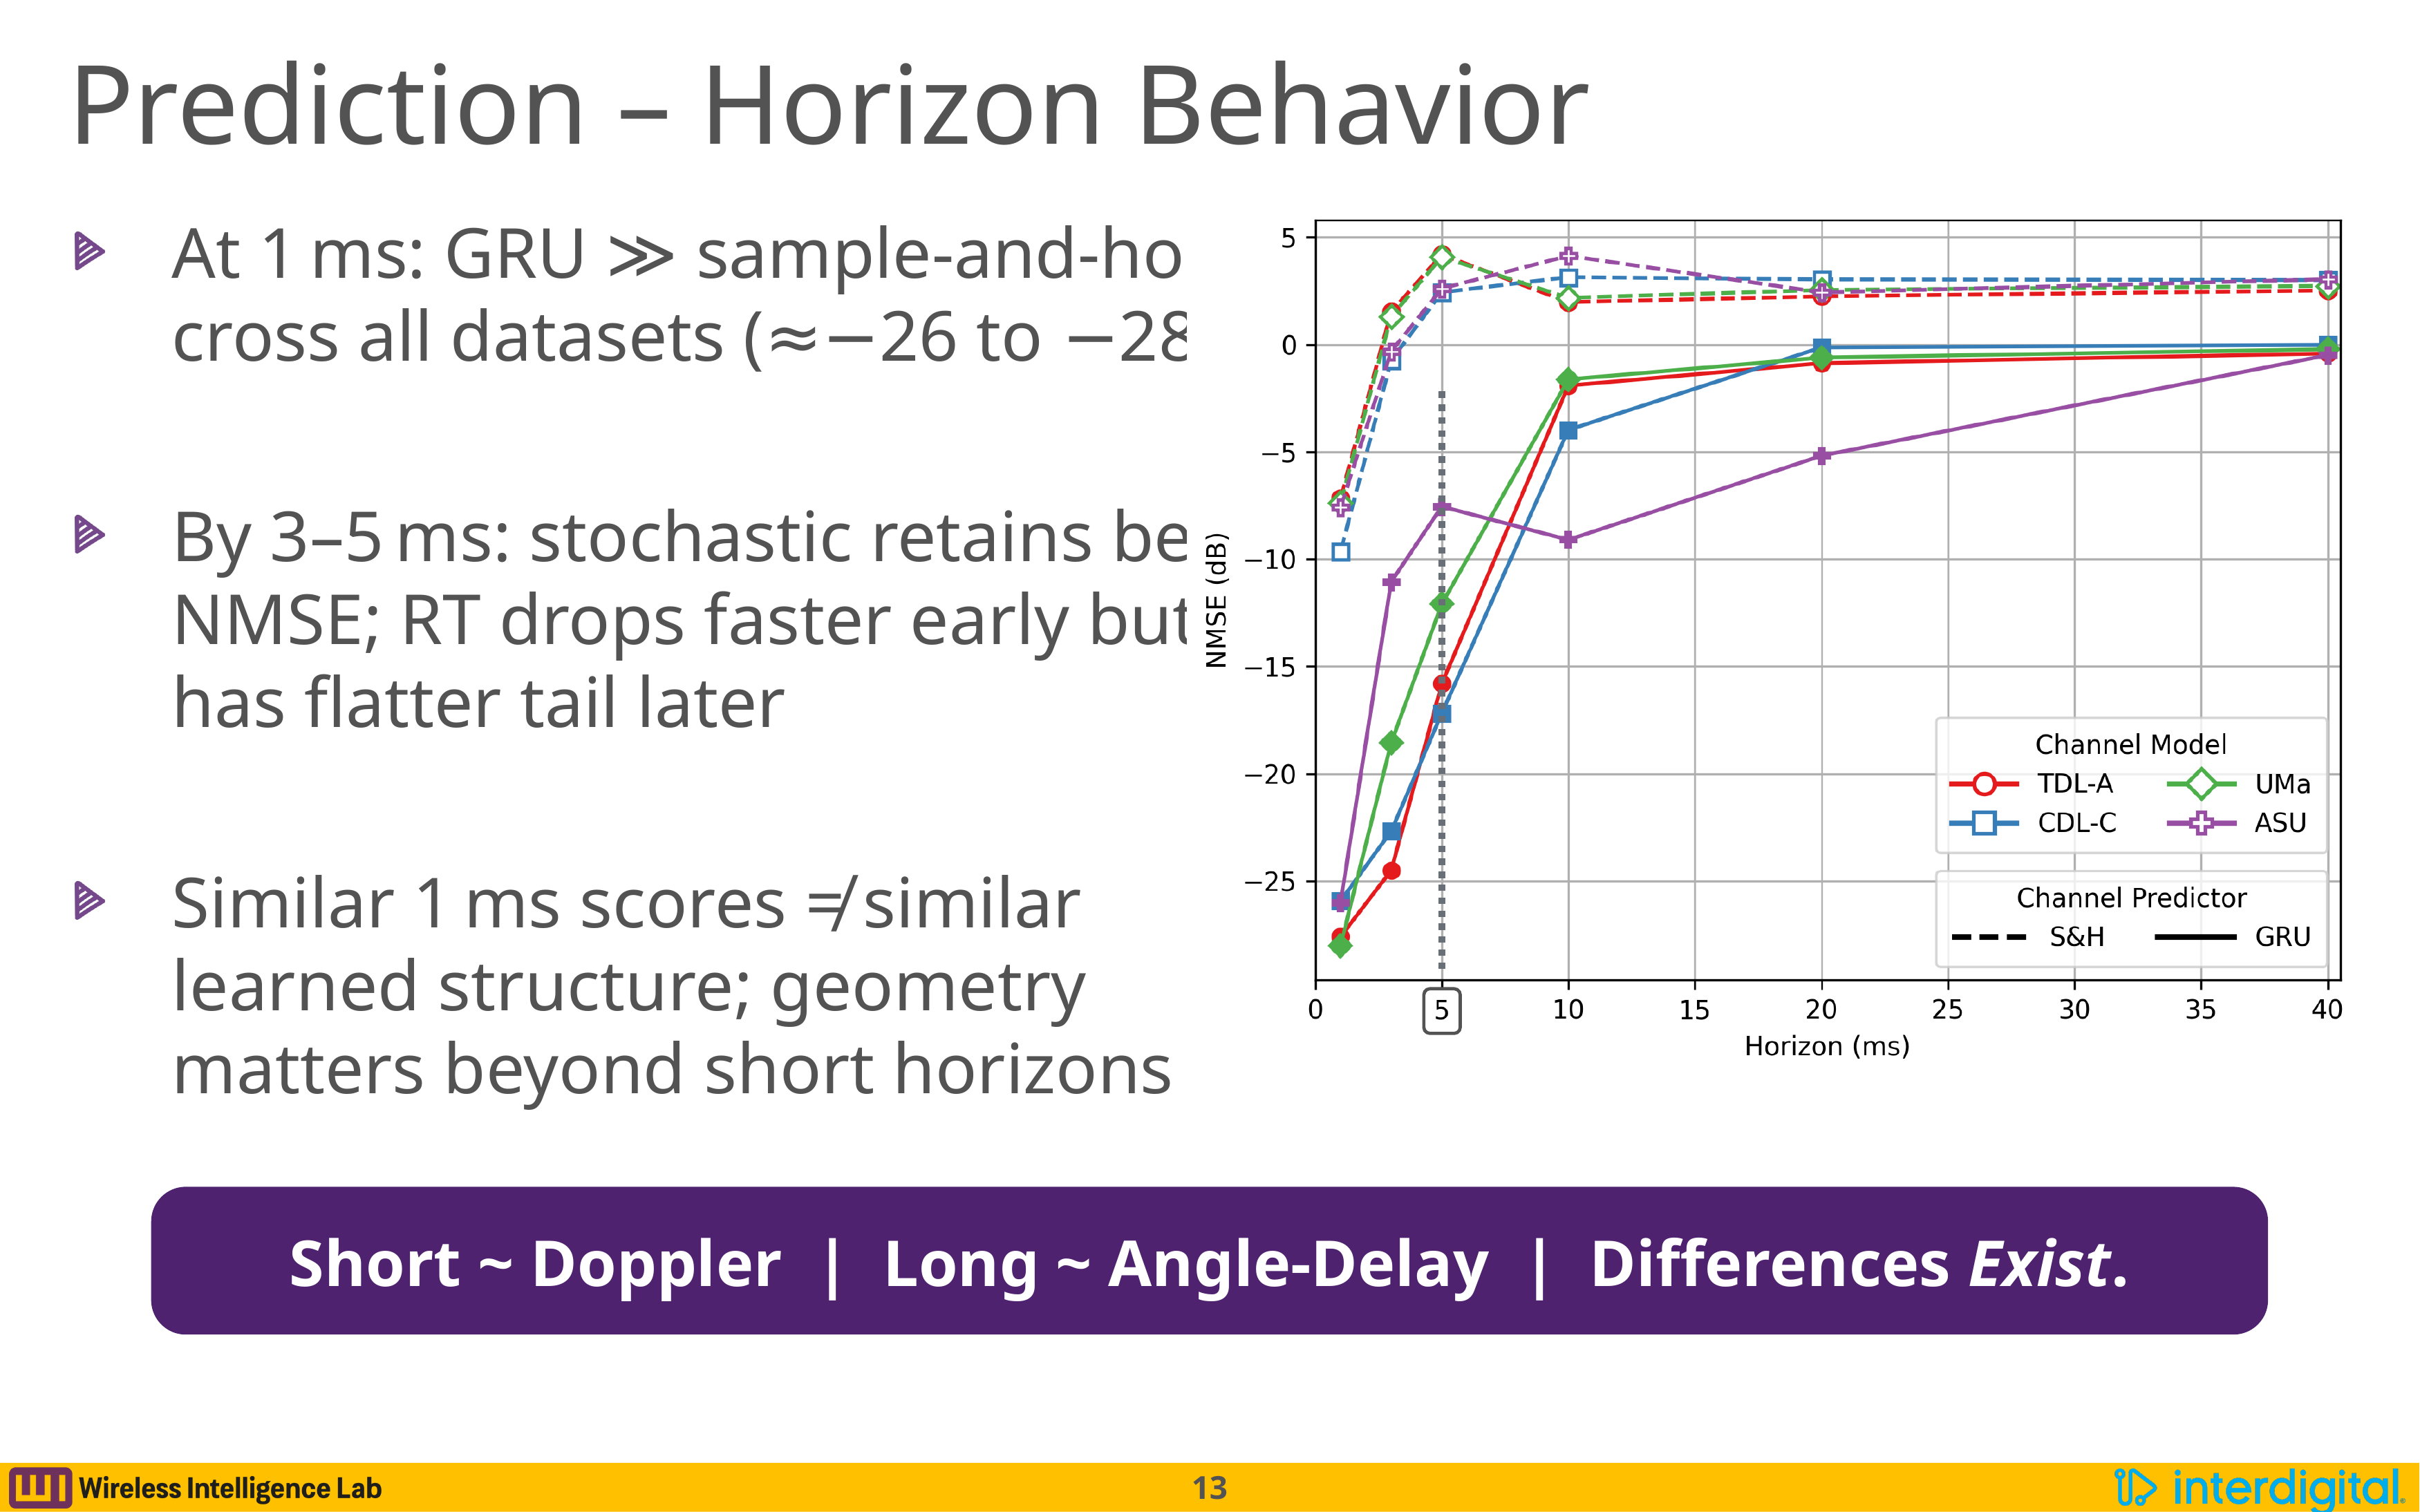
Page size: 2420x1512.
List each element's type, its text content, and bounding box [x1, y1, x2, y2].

picture [1187, 201, 2363, 1079]
picture [75, 880, 106, 920]
picture [75, 514, 106, 554]
list At 1 ms: GRU ≫ sample‑and‑hold a cross all datasets (≈−26 to −28 dB) By 3–5 ms: stochastic retains better NMSE; RT drops faster early but has flatter tail later Similar 1 ms scores ≠ similar learned structure; geometry matters beyond short horizons [70, 204, 2397, 1187]
picture [75, 231, 106, 270]
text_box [0, 1462, 2419, 1512]
title Prediction – Horizon Behavior [63, 0, 2357, 202]
text_box Short ~ Doppler | Long ~ Angle-Delay | Differences Exist. [151, 1187, 2269, 1335]
